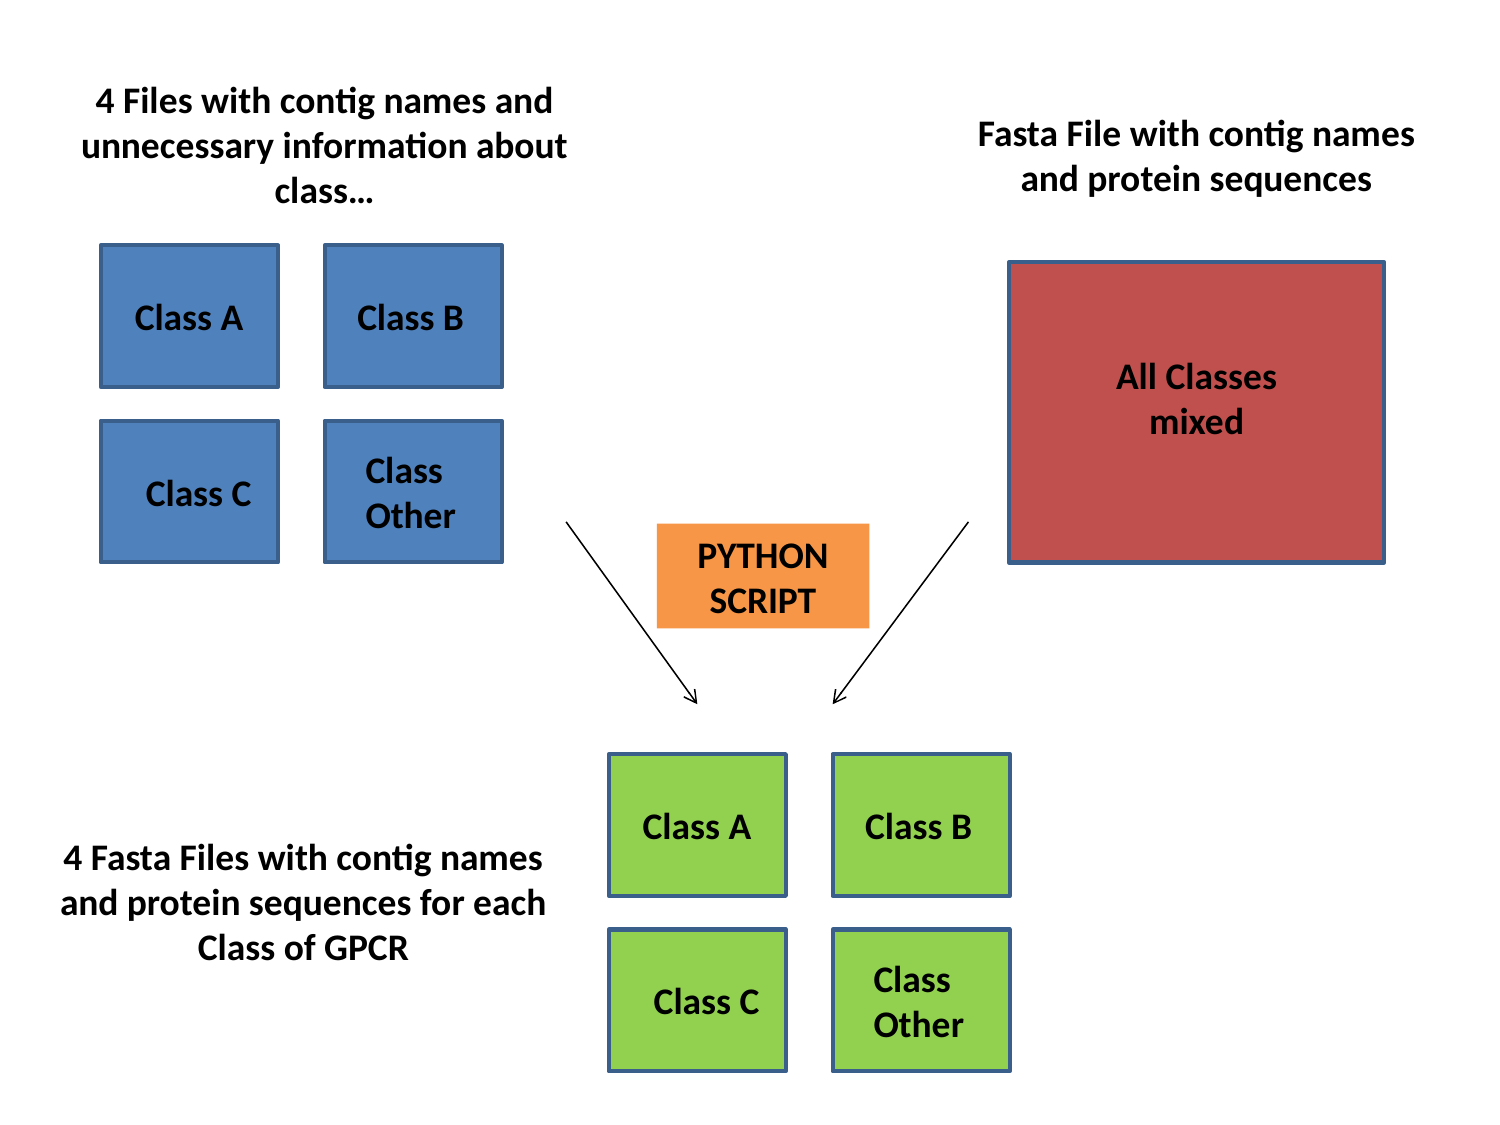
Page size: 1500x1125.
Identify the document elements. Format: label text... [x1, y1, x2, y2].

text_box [832, 521, 969, 705]
text_box Class A [120, 285, 259, 346]
text_box [99, 419, 280, 564]
text_box Class Other [858, 947, 979, 1053]
text_box Class C [131, 461, 267, 521]
text_box Fasta File with contig names and protein sequences [934, 101, 1460, 207]
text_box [565, 521, 698, 705]
text_box Class C [639, 970, 775, 1030]
text_box [323, 419, 504, 564]
text_box Class B [850, 794, 988, 855]
text_box All Classes mixed [1090, 344, 1303, 450]
text_box [99, 243, 280, 389]
text_box [607, 752, 788, 898]
text_box [831, 927, 1012, 1073]
text_box 4 Files with contig names and unnecessary information about class… [62, 68, 588, 219]
text_box [607, 927, 788, 1073]
text_box [323, 243, 504, 389]
text_box Class B [342, 285, 480, 346]
text_box Class Other [350, 438, 472, 544]
text_box PYTHON SCRIPT [700, 523, 829, 629]
text_box [1007, 260, 1386, 565]
text_box Class A [627, 794, 767, 855]
text_box 4 Fasta Files with contig names and protein sequences for each Class of GPCR [40, 825, 567, 975]
text_box [831, 752, 1012, 898]
